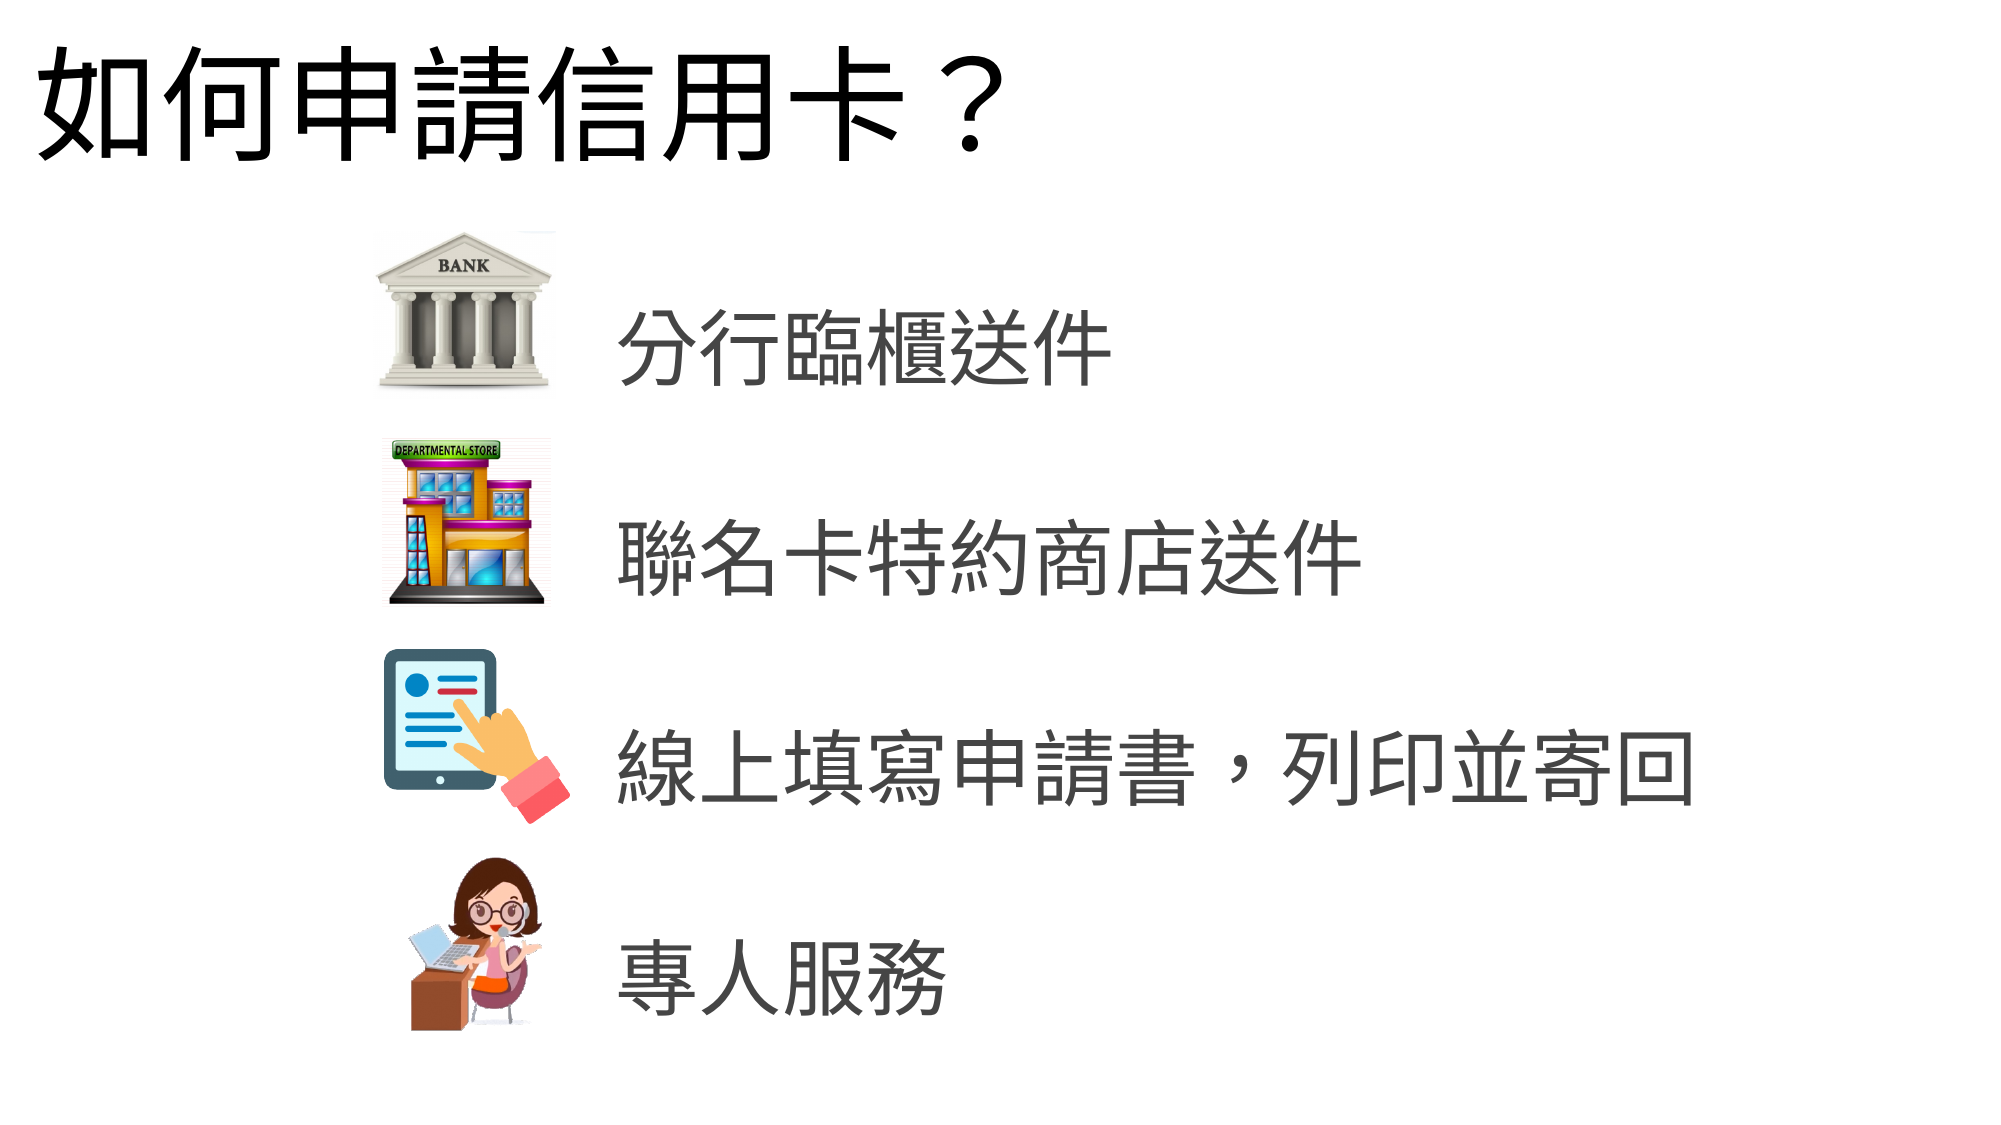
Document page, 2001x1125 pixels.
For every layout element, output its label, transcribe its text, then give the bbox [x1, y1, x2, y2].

text_box 如何申請信用卡？ [19, 19, 1955, 184]
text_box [373, 178, 1919, 1048]
